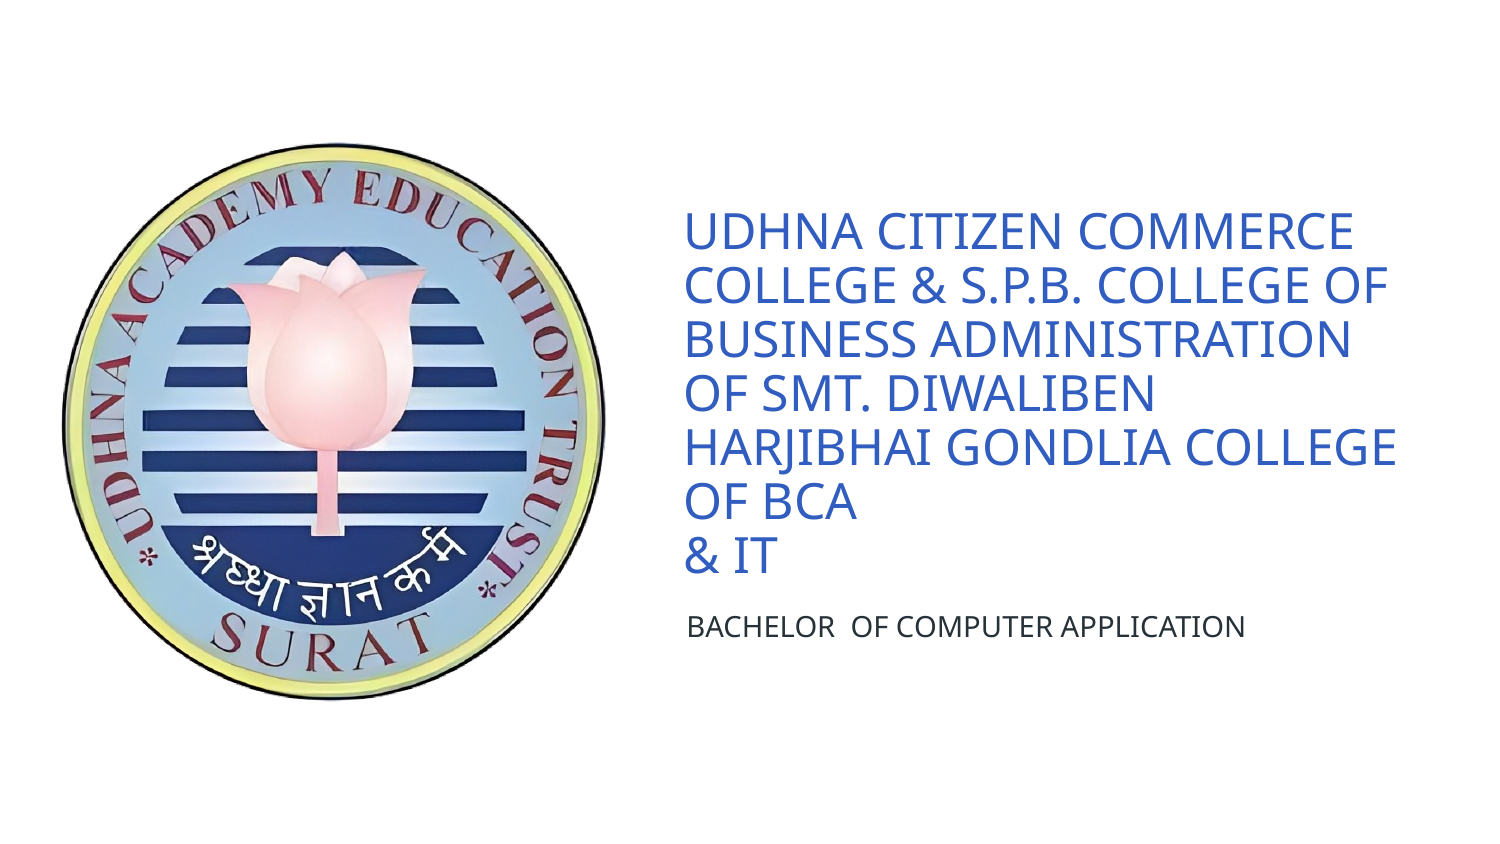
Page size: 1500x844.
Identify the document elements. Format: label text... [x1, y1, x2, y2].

picture [53, 142, 614, 702]
subtitle BACHELOR OF COMPUTER APPLICATION [652, 593, 1357, 698]
title UDHNA CITIZEN COMMERCE COLLEGE & S.P.B. COLLEGE OF BUSINESS ADMINISTRATION OF SMT. DIWALIBEN HARJIBHAI GONDLIA COLLEGE OF BCA & IT [669, 191, 1430, 592]
